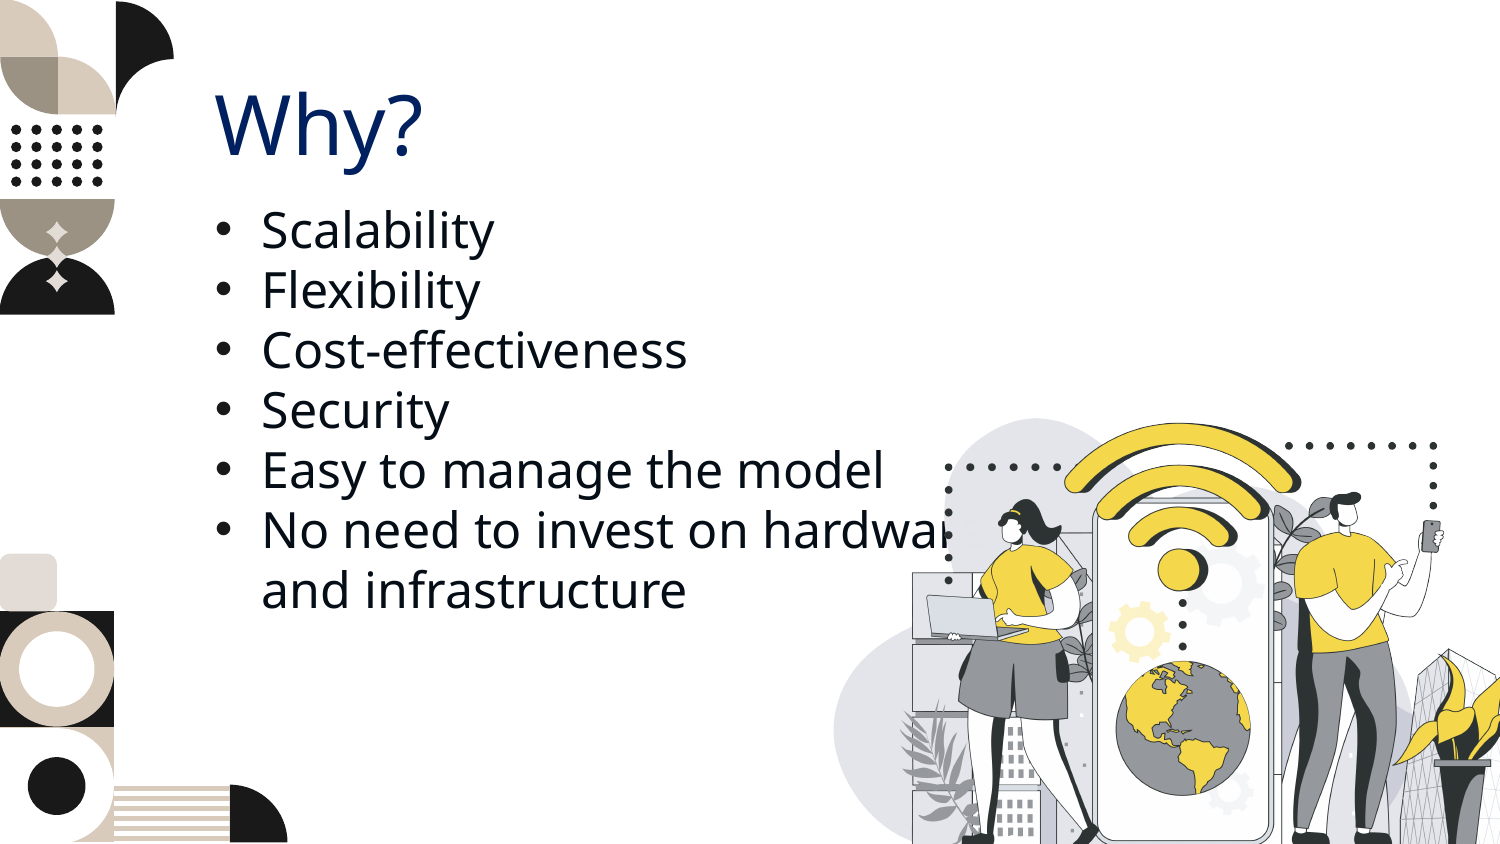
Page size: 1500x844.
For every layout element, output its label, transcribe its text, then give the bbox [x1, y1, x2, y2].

picture [799, 395, 1500, 844]
title Why? [199, 61, 829, 183]
text_box Scalability Flexibility Cost-effectiveness Security Easy to manage the model No need to invest on hardware and infrastructure [199, 183, 1031, 669]
